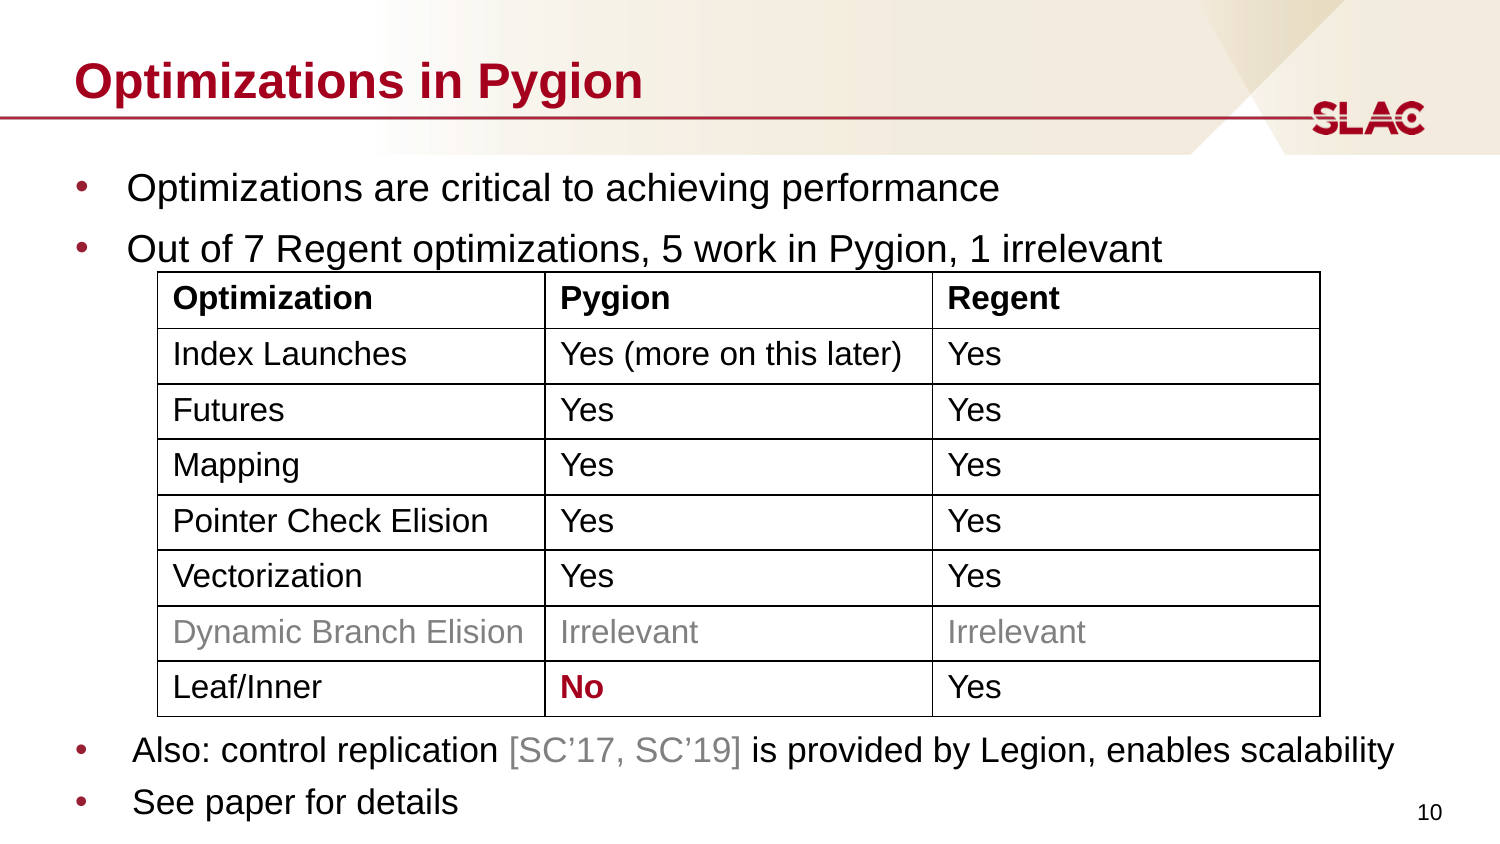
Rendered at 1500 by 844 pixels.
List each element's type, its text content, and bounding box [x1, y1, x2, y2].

table_cell Futures [158, 385, 544, 438]
table_cell Yes [933, 329, 1319, 383]
table_header Regent [933, 273, 1319, 328]
table_cell Yes [933, 440, 1319, 494]
table_cell Yes [933, 551, 1319, 605]
table_cell Yes [933, 496, 1319, 549]
table_cell Irrelevant [933, 607, 1319, 660]
table_cell No [546, 662, 932, 716]
table_cell Vectorization [158, 551, 544, 605]
table_cell Pointer Check Elision [158, 496, 544, 549]
table_cell Dynamic Branch Elision [158, 607, 544, 660]
table_header Pygion [546, 273, 932, 328]
title Optimizations in Pygion [74, 15, 1404, 109]
table_cell Yes [933, 662, 1319, 716]
table_cell Yes [933, 385, 1319, 438]
table_cell Irrelevant [546, 607, 932, 660]
table_cell Yes [546, 385, 932, 438]
table_cell Yes [546, 551, 932, 605]
slide_number 10 [1405, 777, 1458, 844]
text_box Also: control replication [SC’17, SC’19] is provided by Legion, enables scalability See paper for details [75, 721, 1406, 837]
table_header Optimization [158, 273, 544, 328]
table_cell Yes [546, 496, 932, 549]
table_cell Yes [546, 440, 932, 494]
table_cell Yes (more on this later) [546, 329, 932, 383]
table_cell Index Launches [158, 329, 544, 383]
table_cell Mapping [158, 440, 544, 494]
picture [0, 0, 1500, 155]
table_cell Leaf/Inner [158, 662, 544, 716]
list Optimizations are critical to achieving performance Out of 7 Regent optimizations, 5 work in Pygion, 1 irrelevant [75, 153, 1406, 272]
